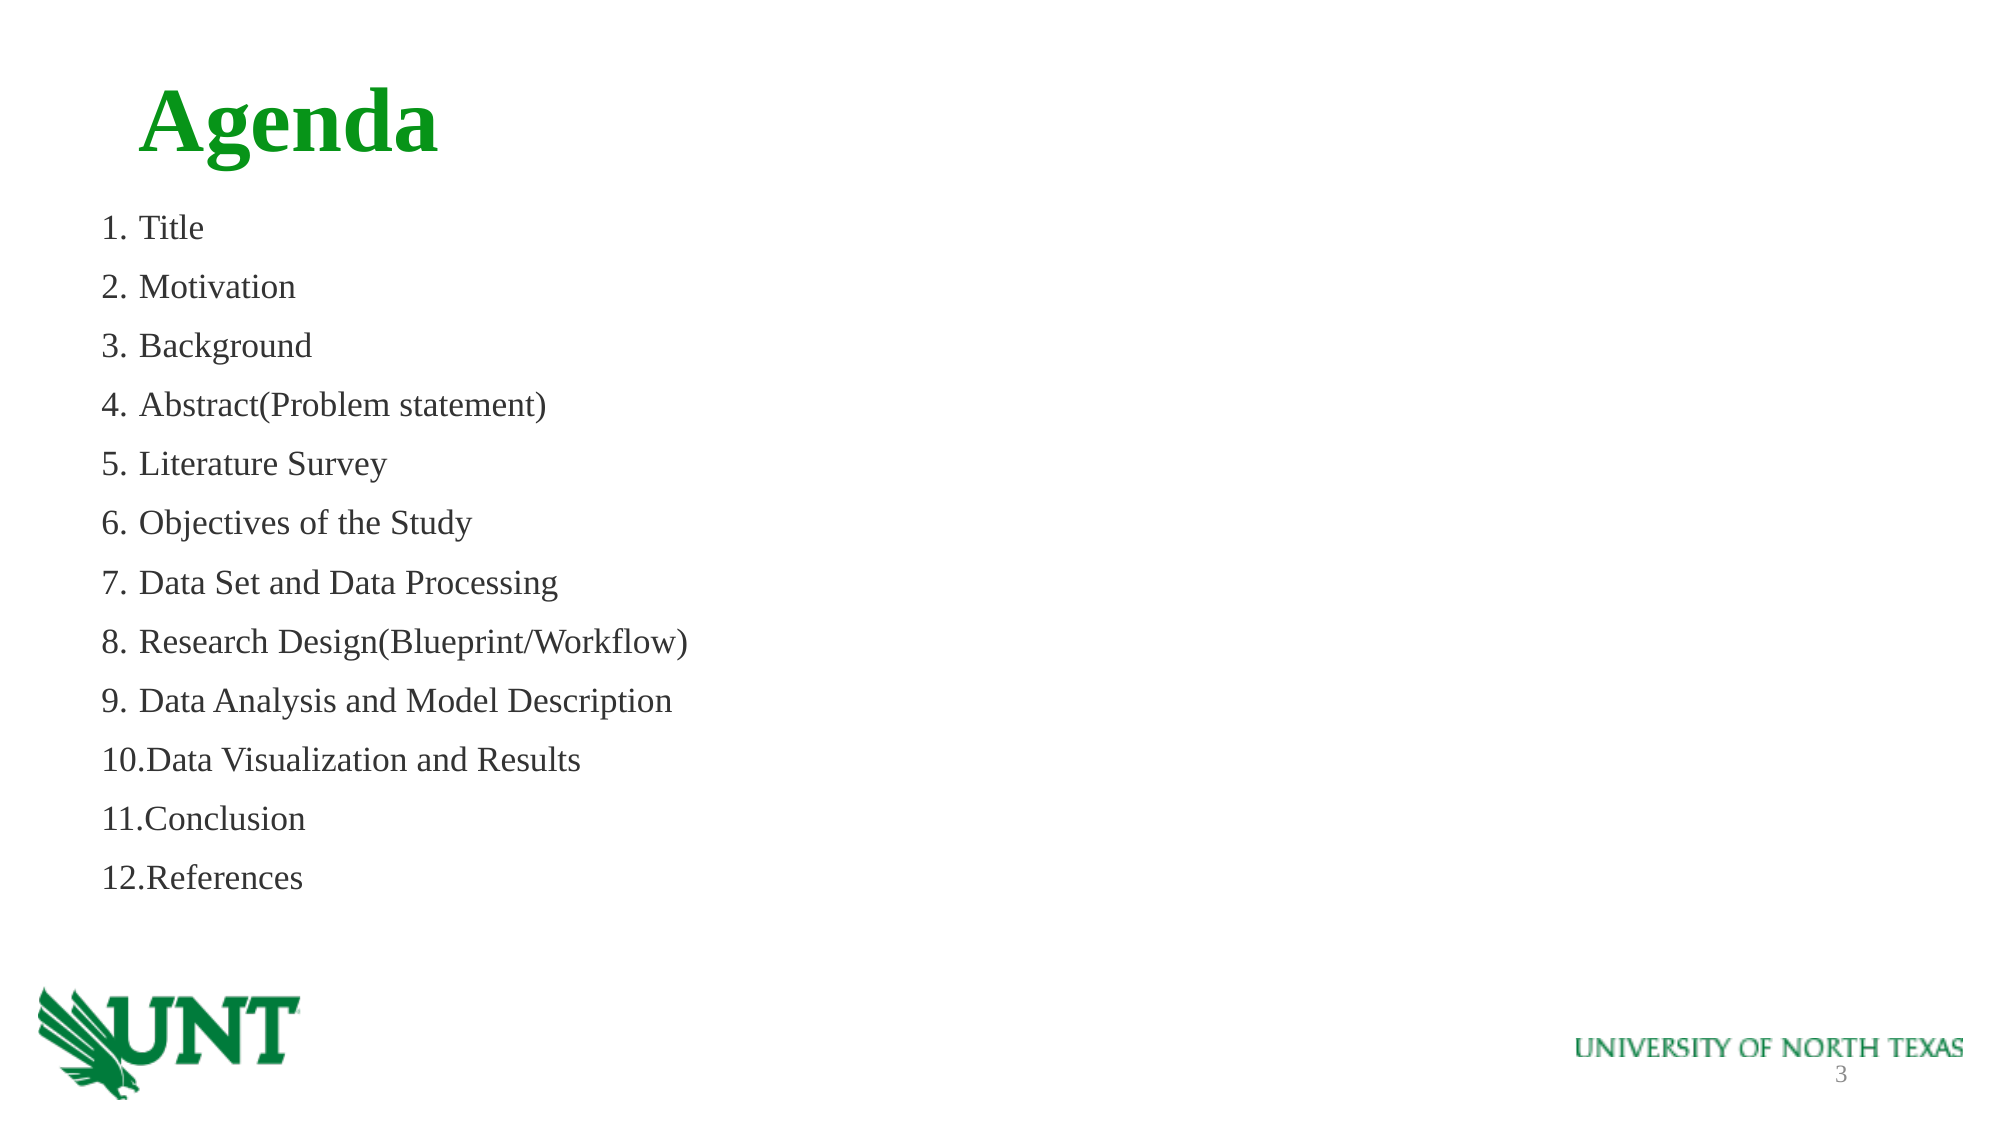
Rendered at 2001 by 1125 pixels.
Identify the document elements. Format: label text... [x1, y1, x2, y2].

slide_number 3 [1411, 1042, 1863, 1104]
title Agenda [130, 59, 1884, 185]
picture [1575, 1037, 1963, 1058]
list Title Motivation Background Abstract(Problem statement) Literature Survey Objectives of the Study Data Set and Data Processing Research Design(Blueprint/Workflow) Data Analysis and Model Description Data Visualization and Results Conclusion References [93, 200, 1847, 925]
picture [37, 986, 301, 1100]
